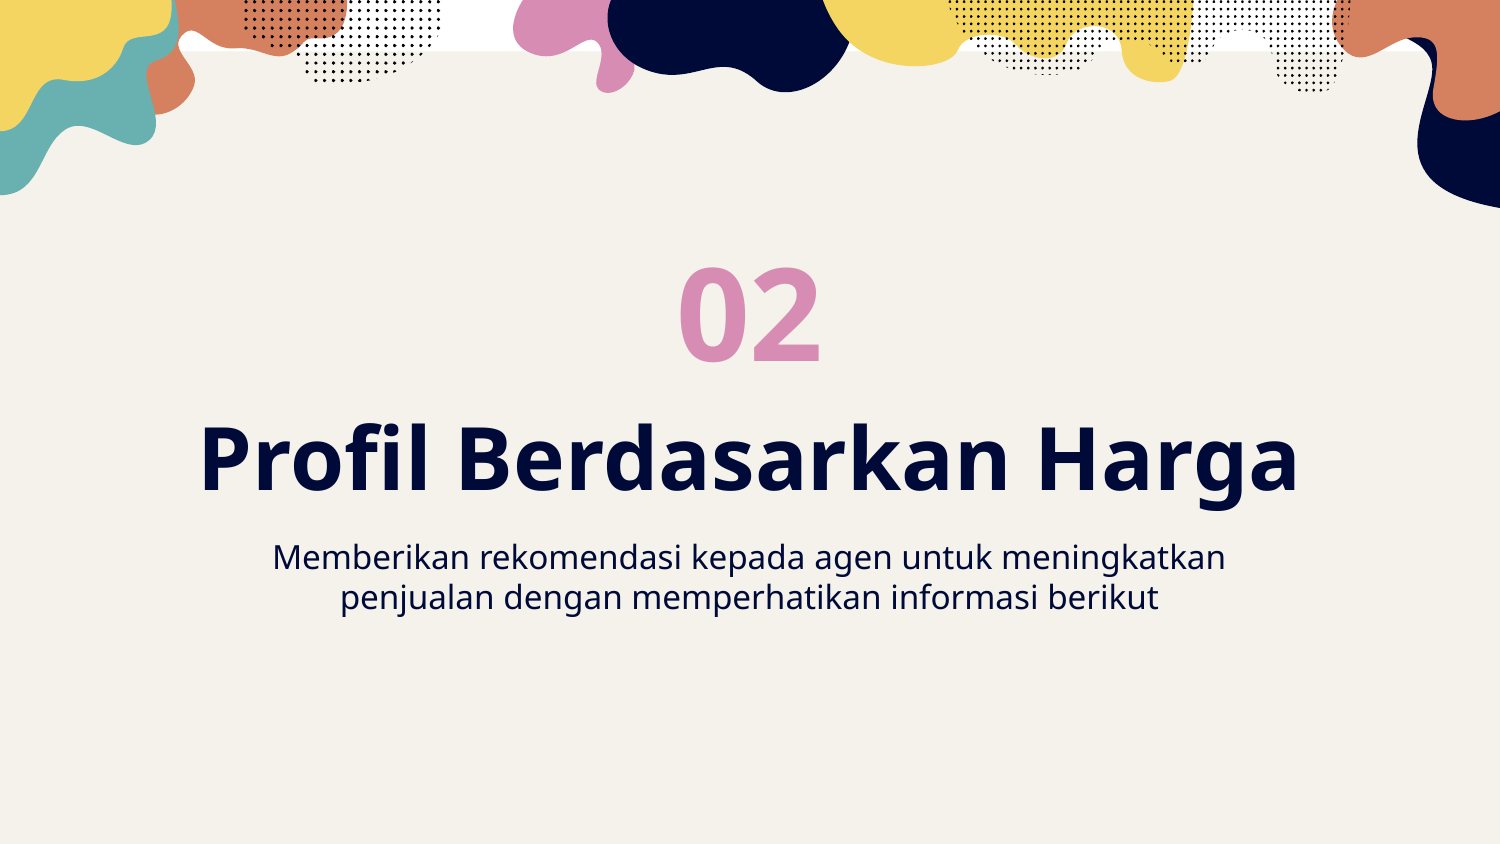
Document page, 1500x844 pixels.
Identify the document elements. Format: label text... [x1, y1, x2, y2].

title Profil Berdasarkan Harga [116, 386, 1383, 525]
subtitle Memberikan rekomendasi kepada agen untuk meningkatkan penjualan dengan memperhatikan informasi berikut [227, 525, 1273, 622]
title 02 [607, 255, 893, 365]
